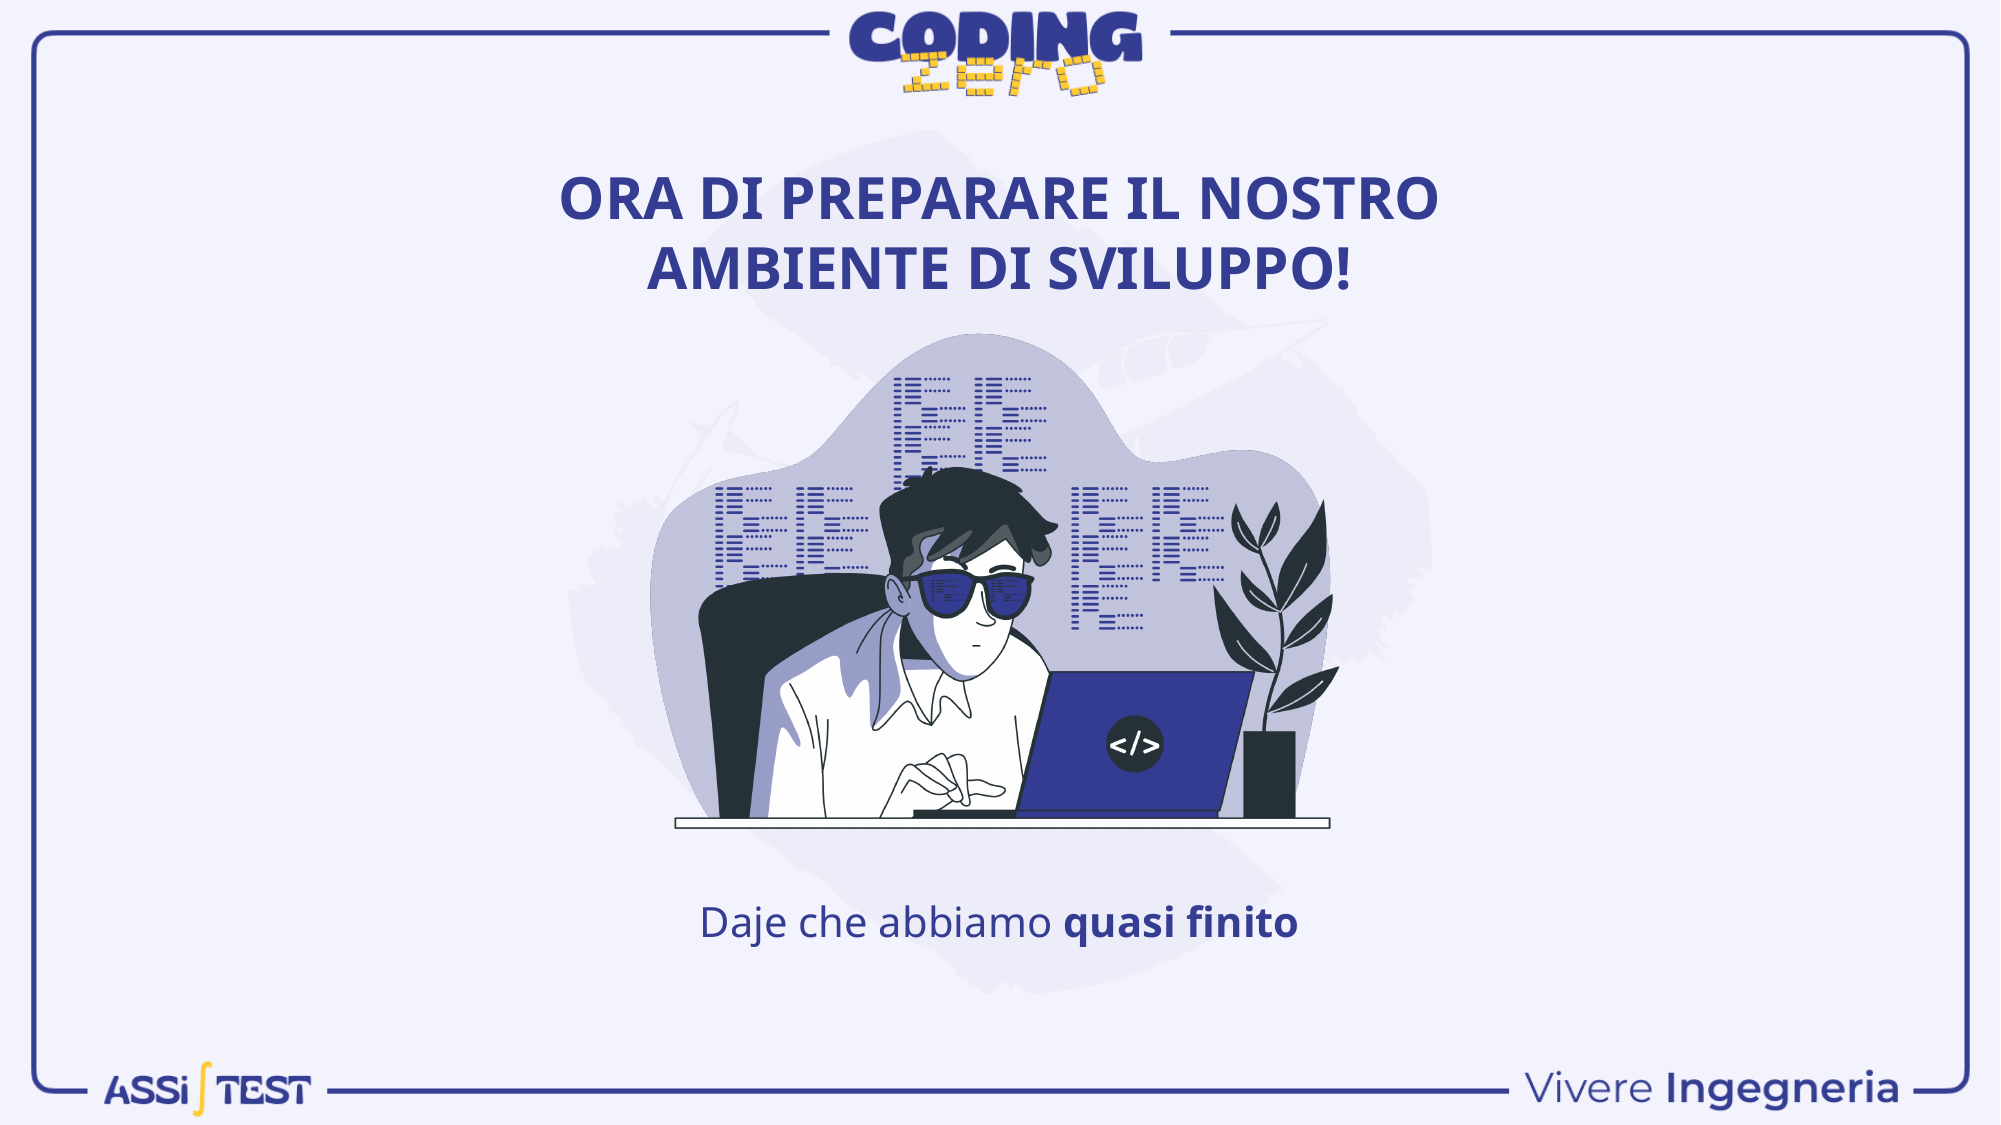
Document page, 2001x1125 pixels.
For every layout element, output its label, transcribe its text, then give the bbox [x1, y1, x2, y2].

picture [0, 0, 2001, 1125]
text_box ORA DI PREPARARE IL NOSTRO AMBIENTE DI SVILUPPO! [483, 153, 1517, 379]
text_box Daje che abbiamo quasi finito [375, 888, 1625, 954]
